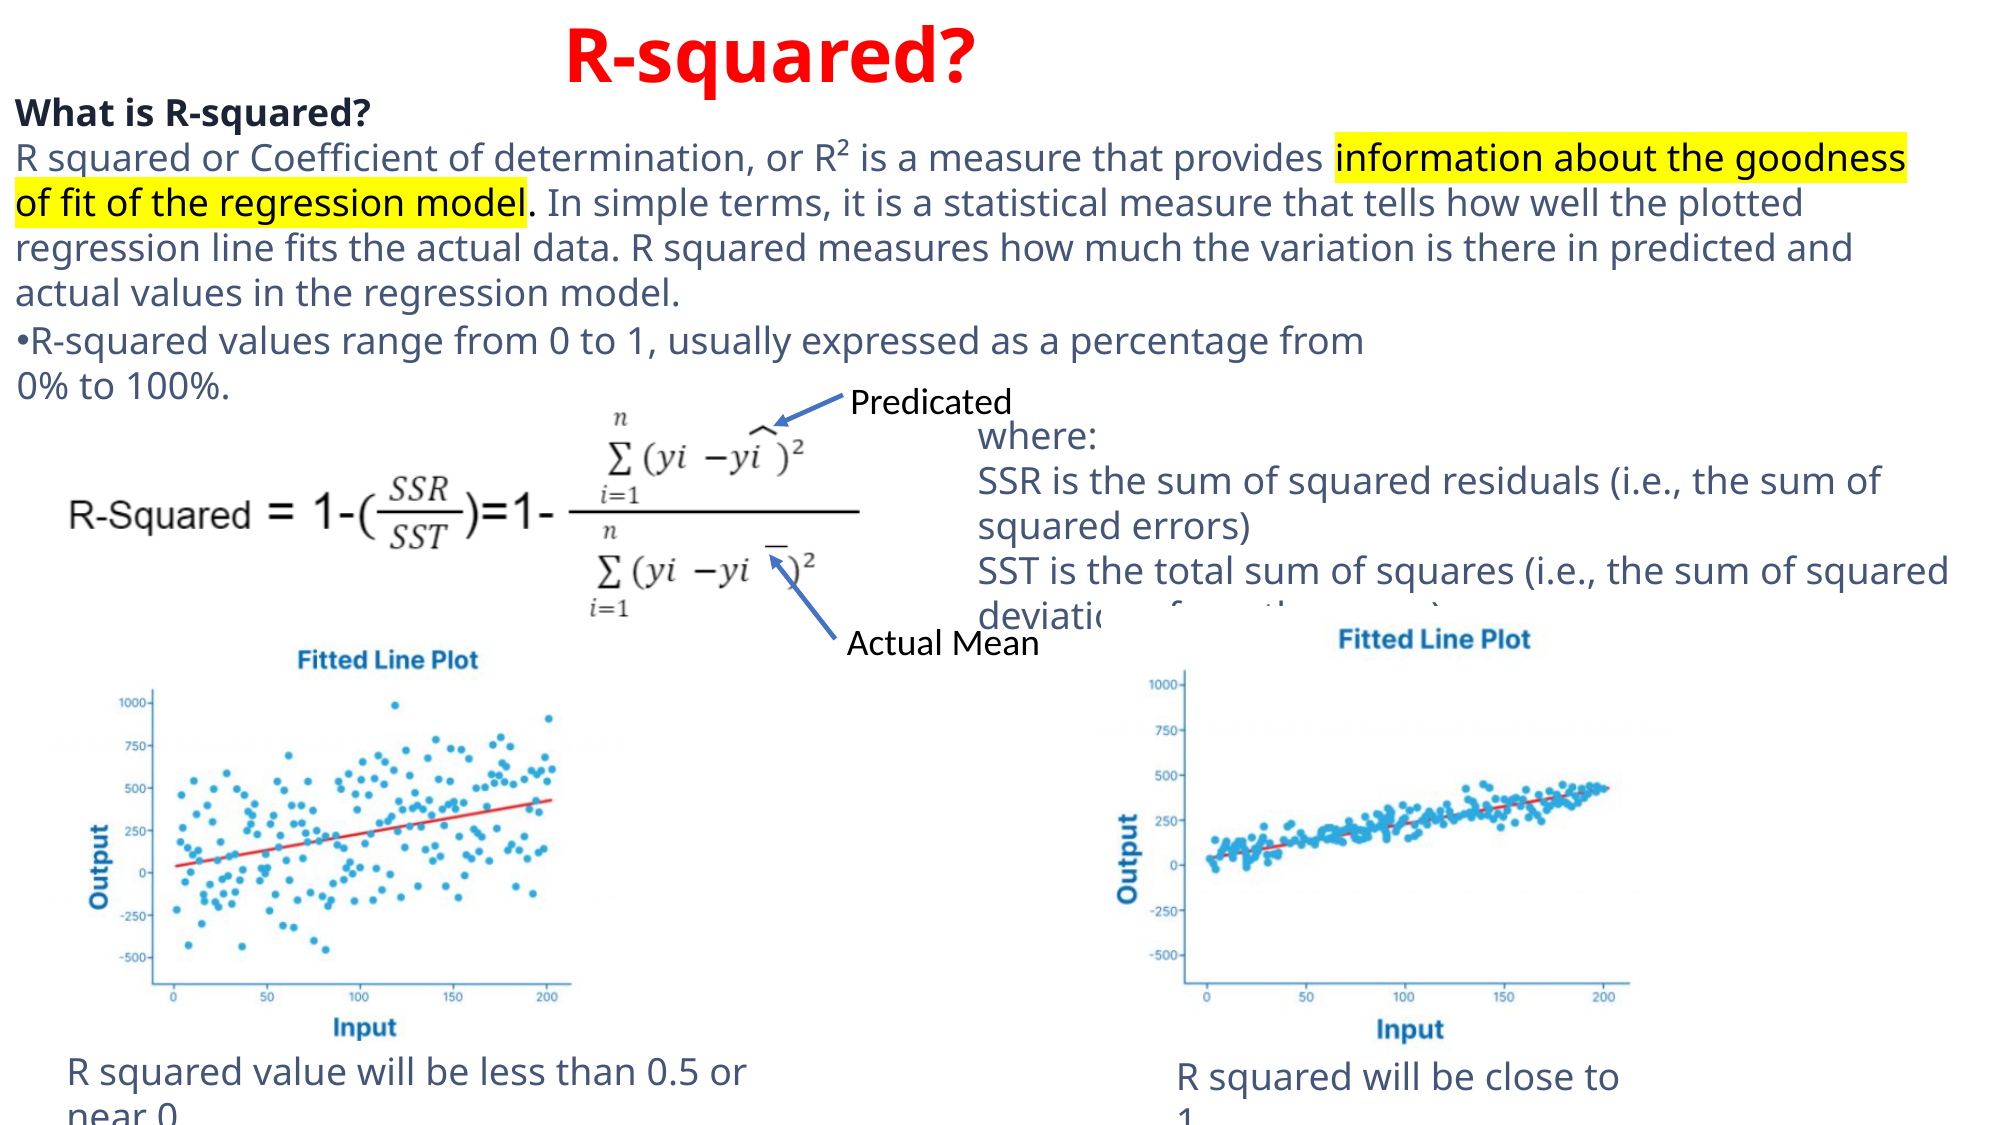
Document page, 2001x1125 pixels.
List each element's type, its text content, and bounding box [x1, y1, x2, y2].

text_box R-squared? [548, 0, 1207, 105]
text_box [769, 554, 836, 640]
text_box R squared will be close to 1 [1161, 1051, 1651, 1125]
text_box Actual Mean [832, 610, 1088, 671]
picture [1101, 606, 1675, 1051]
text_box R squared value will be less than 0.5 or near 0. [51, 1040, 795, 1125]
text_box R-squared values ​​range from 0 to 1, usually expressed as a percentage from 0% to 100%. [1, 310, 1406, 415]
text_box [773, 394, 843, 426]
text_box Predicated [835, 369, 1034, 430]
text_box What is R-squared? R squared or Coefficient of determination, or R² is a measure that provides information about the goodness of fit of the regression model. In simple terms, it is a statistical measure that tells how well the plotted regression line fits the actual data. R squared measures how much the variation is there in predicted and actual values in the regression model. [0, 81, 1926, 322]
picture [38, 410, 878, 1041]
text_box where: SSR is the sum of squared residuals (i.e., the sum of squared errors) SST is the total sum of squares (i.e., the sum of squared deviations from the mean) [962, 404, 2000, 645]
